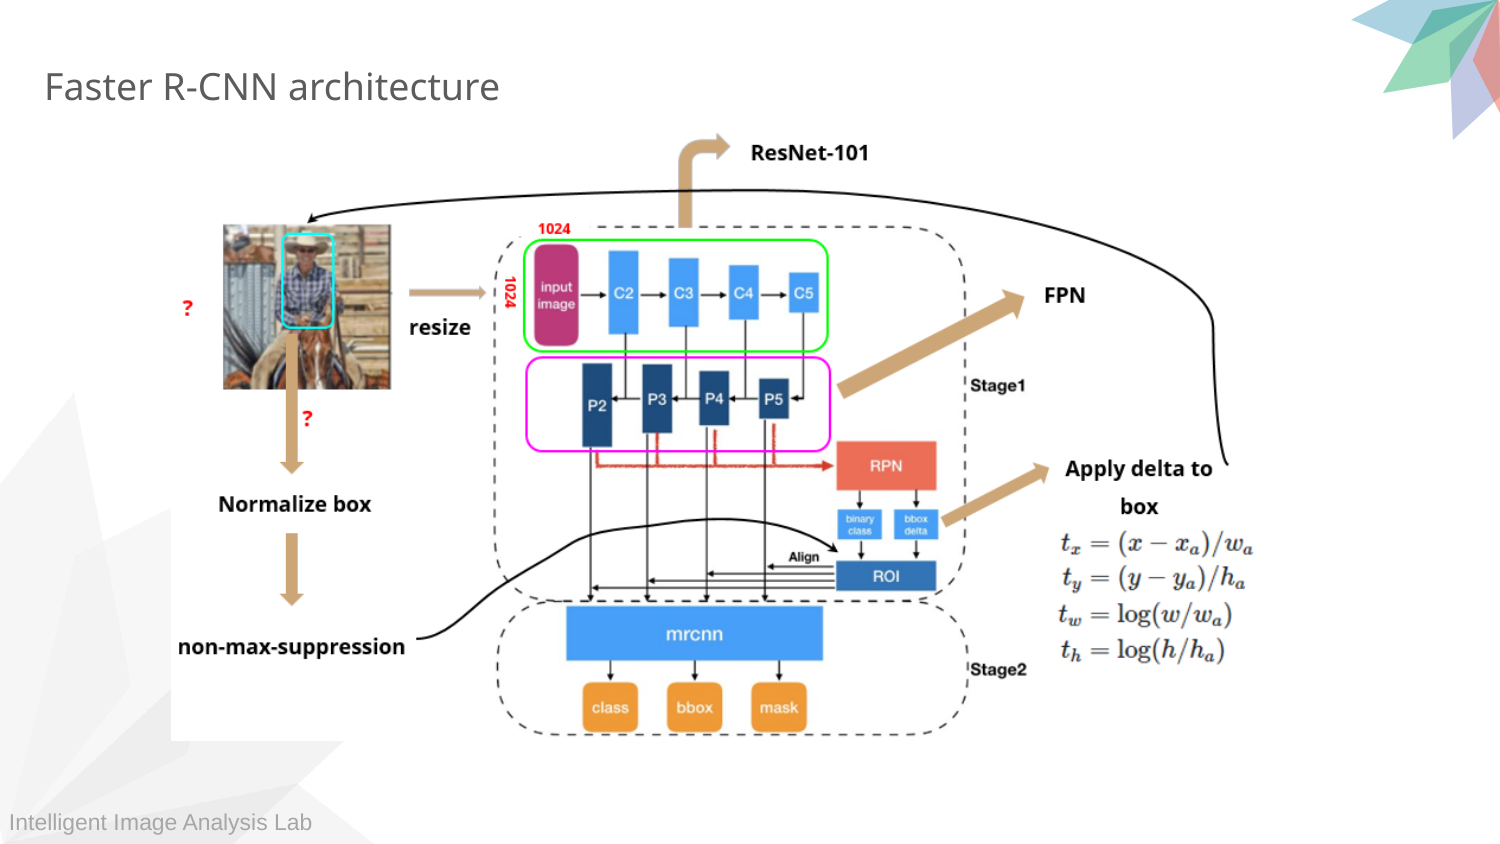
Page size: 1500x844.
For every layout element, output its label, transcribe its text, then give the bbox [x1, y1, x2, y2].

picture [0, 0, 1500, 844]
text_box Faster R-CNN architecture [29, 55, 783, 116]
